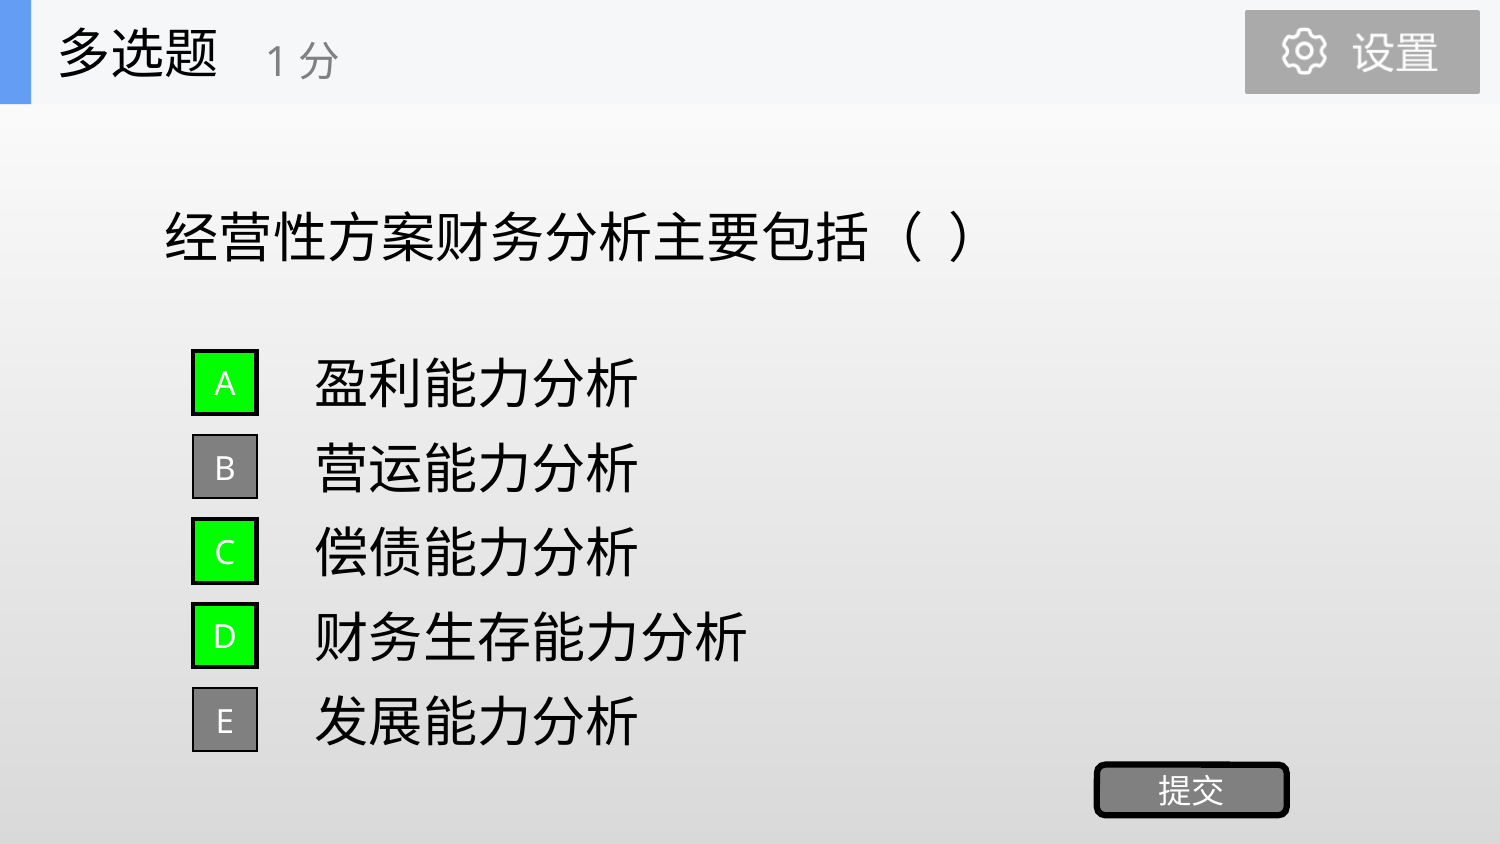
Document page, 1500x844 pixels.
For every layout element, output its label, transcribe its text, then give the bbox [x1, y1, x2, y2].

text_box 营运能力分析 [299, 427, 1350, 507]
text_box B [192, 434, 258, 499]
text_box 经营性方案财务分析主要包括（ ） [149, 105, 1350, 368]
text_box A [192, 350, 258, 415]
text_box 提交 [1095, 763, 1288, 817]
text_box 偿债能力分析 [299, 511, 1350, 591]
text_box D [192, 603, 258, 668]
text_box 盈利能力分析 [299, 342, 1350, 422]
text_box C [192, 518, 258, 584]
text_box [0, 0, 1500, 105]
text_box E [192, 687, 258, 752]
picture [1245, 10, 1480, 94]
text_box 发展能力分析 [299, 680, 1350, 760]
text_box 财务生存能力分析 [299, 595, 1350, 675]
